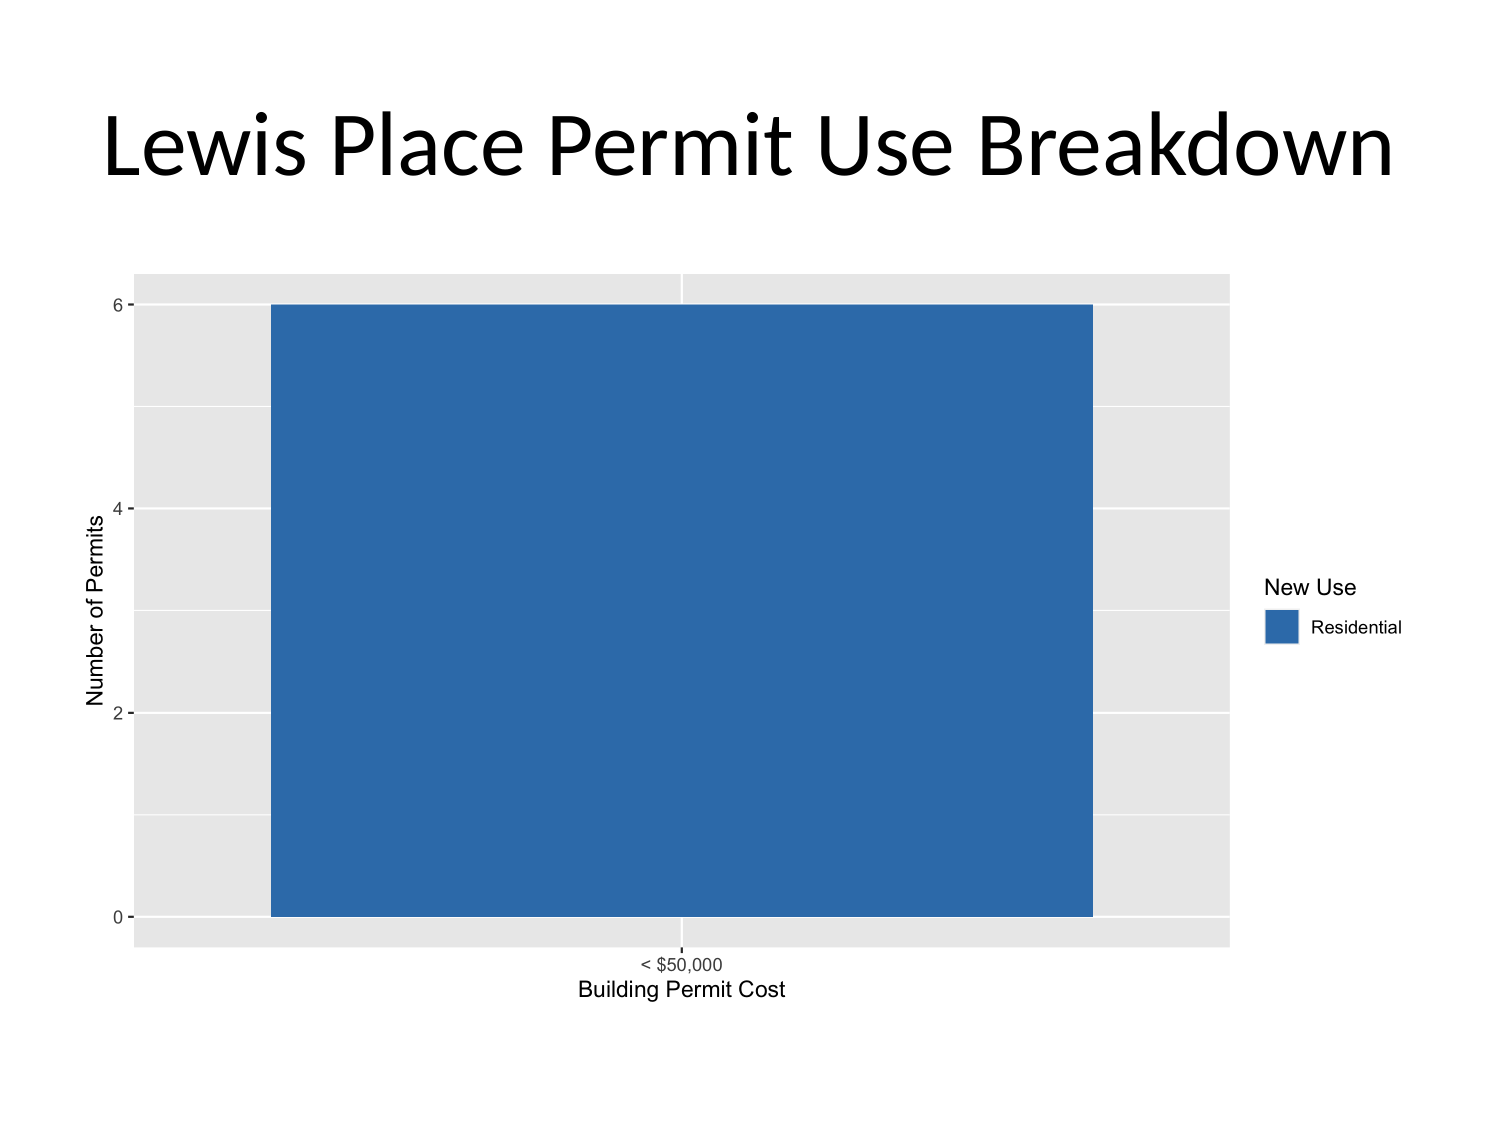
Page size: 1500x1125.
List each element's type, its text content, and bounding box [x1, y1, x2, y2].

title Lewis Place Permit Use Breakdown [75, 45, 1425, 233]
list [74, 262, 1426, 1013]
